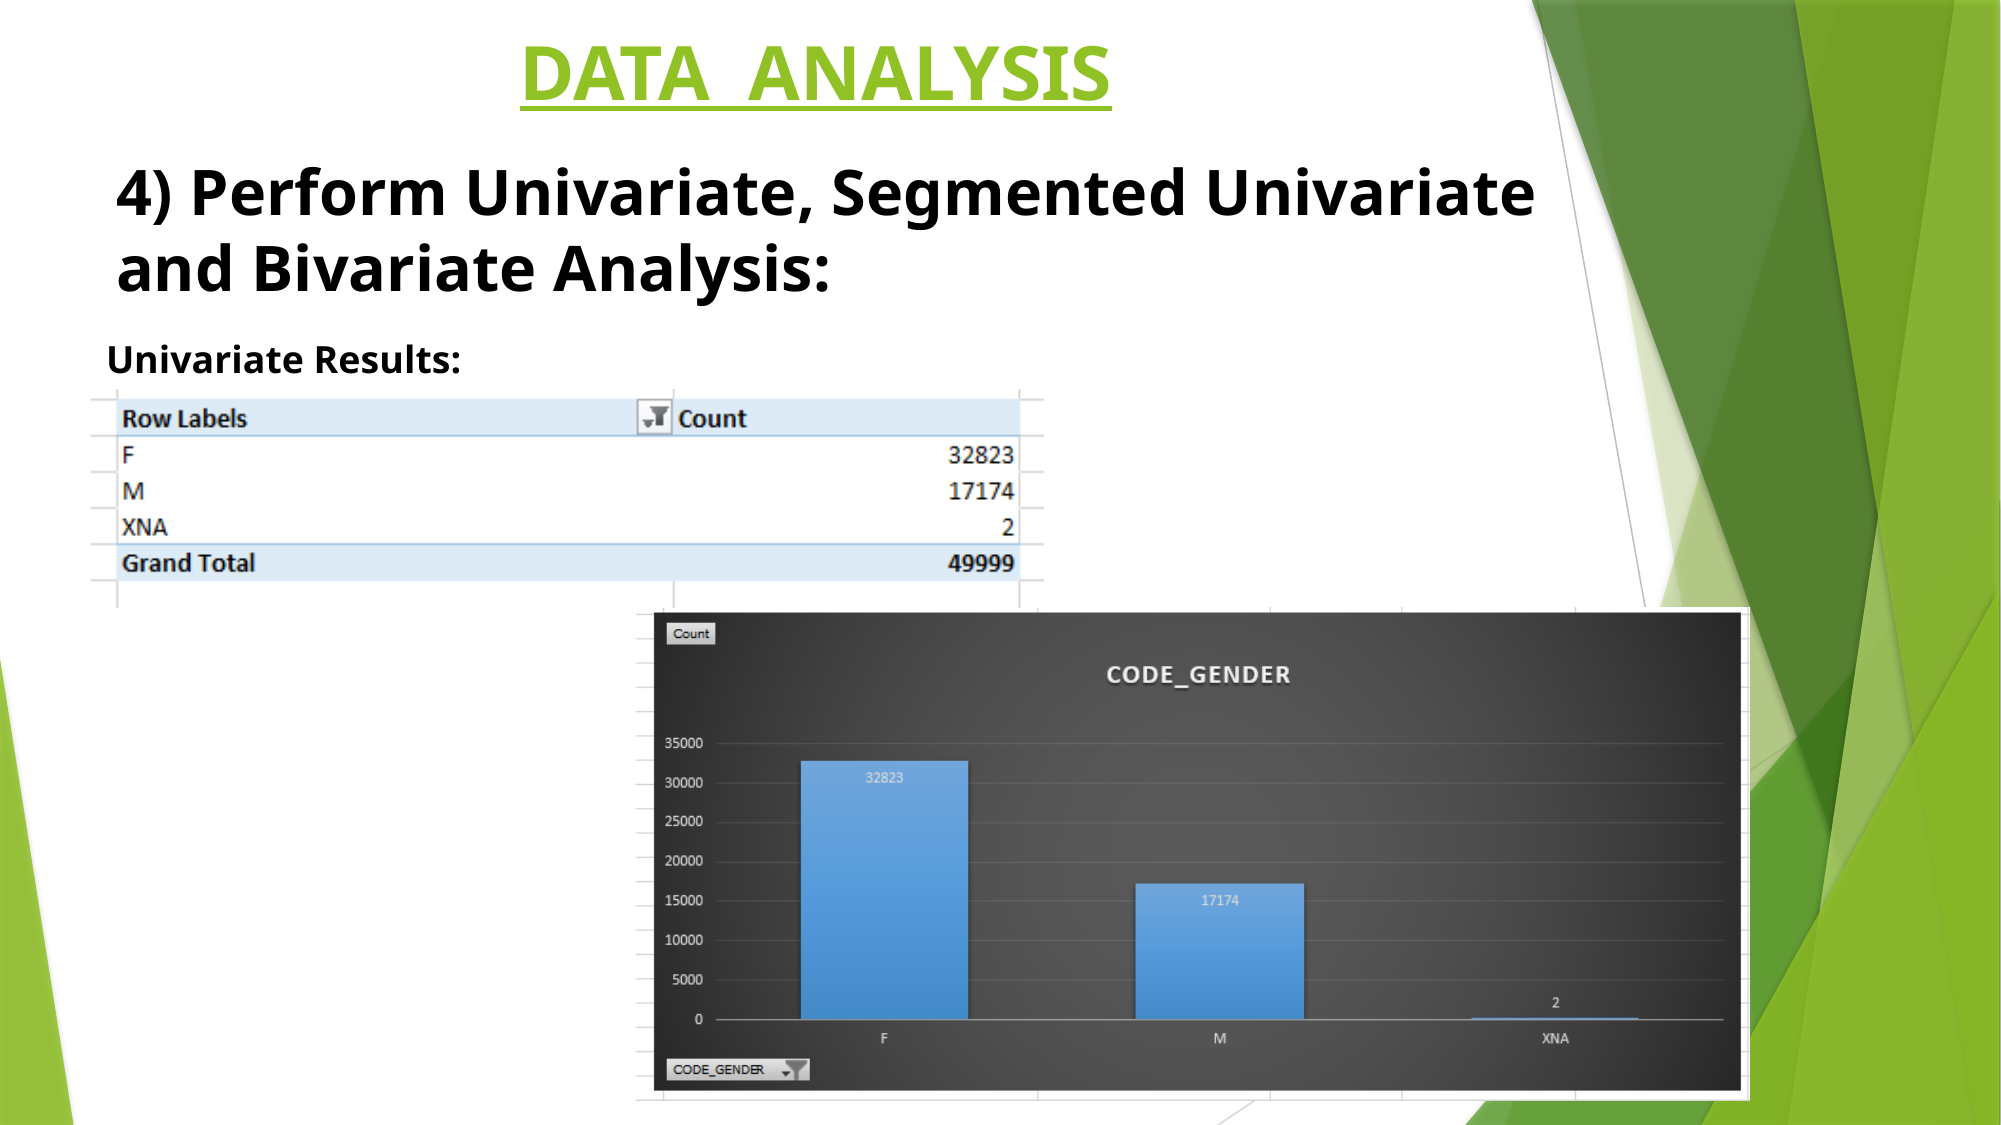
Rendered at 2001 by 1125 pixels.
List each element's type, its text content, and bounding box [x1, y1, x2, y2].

text_box DATA ANALYSIS [504, 17, 1915, 130]
title 4) Perform Univariate, Segmented Univariate and Bivariate Analysis: [101, 145, 1569, 314]
text_box Univariate Results: [91, 329, 477, 388]
picture [90, 389, 1751, 1102]
